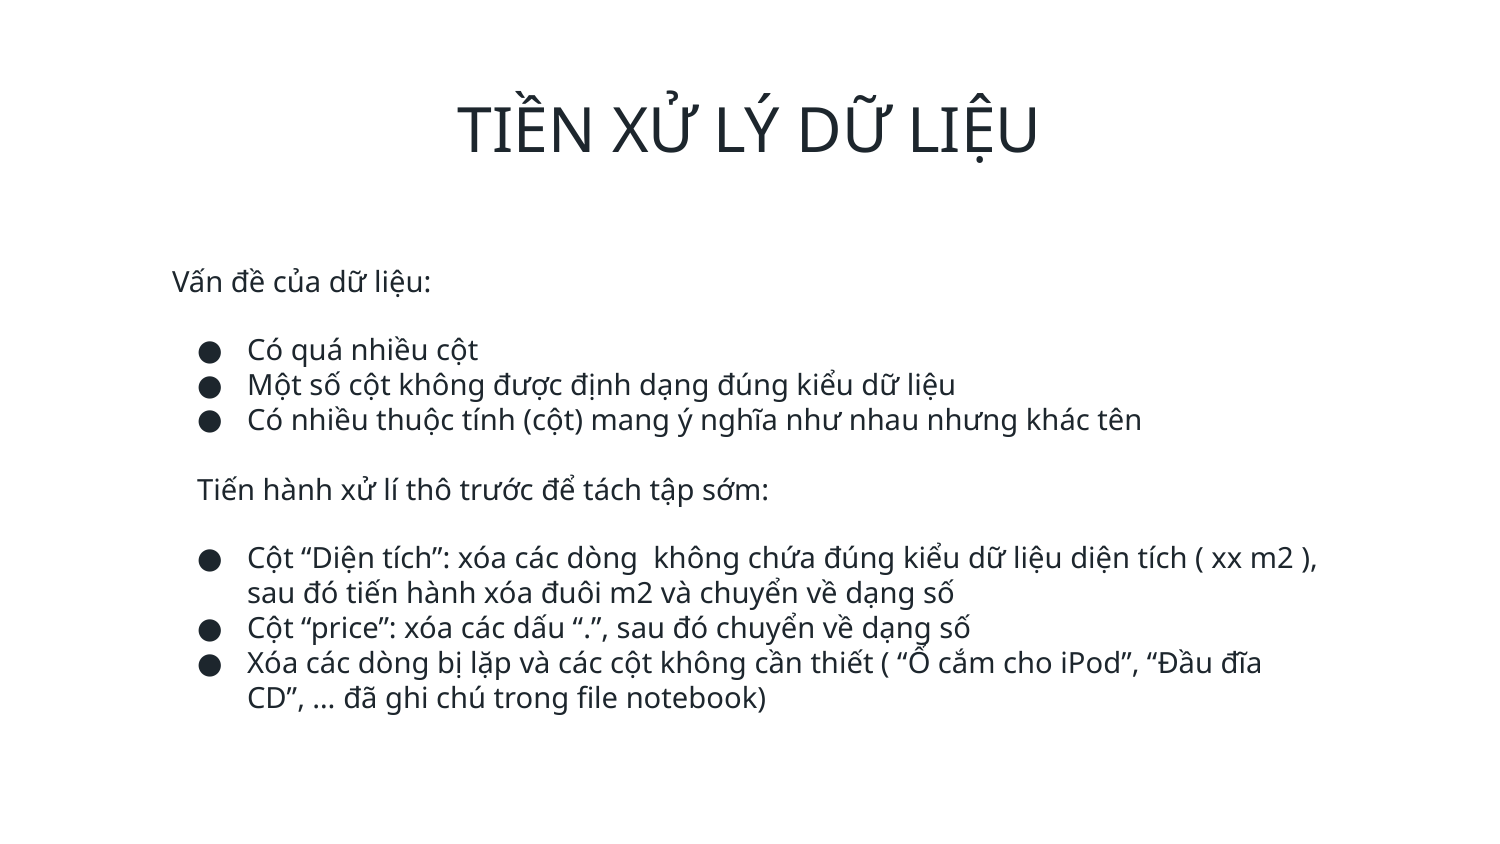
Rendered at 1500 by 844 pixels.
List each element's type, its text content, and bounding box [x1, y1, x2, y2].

list Vấn đề của dữ liệu: Có quá nhiều cột Một số cột không được định dạng đúng kiểu dữ liệu Có nhiều thuộc tính (cột) mang ý nghĩa như nhau nhưng khác tên Tiến hành xử lí thô trước để tách tập sớm: Cột “Diện tích”: xóa các dòng không chứa đúng kiểu dữ liệu diện tích ( xx m2 ), sau đó tiến hành xóa đuôi m2 và chuyển về dạng số Cột “price”: xóa các dấu “.”, sau đó chuyển về dạng số Xóa các dòng bị lặp và các cột không cần thiết ( “Ổ cắm cho iPod”, “Đầu đĩa CD”, … đã ghi chú trong file notebook) [157, 248, 1343, 720]
title TIỀN XỬ LÝ DỮ LIỆU [323, 75, 1177, 162]
